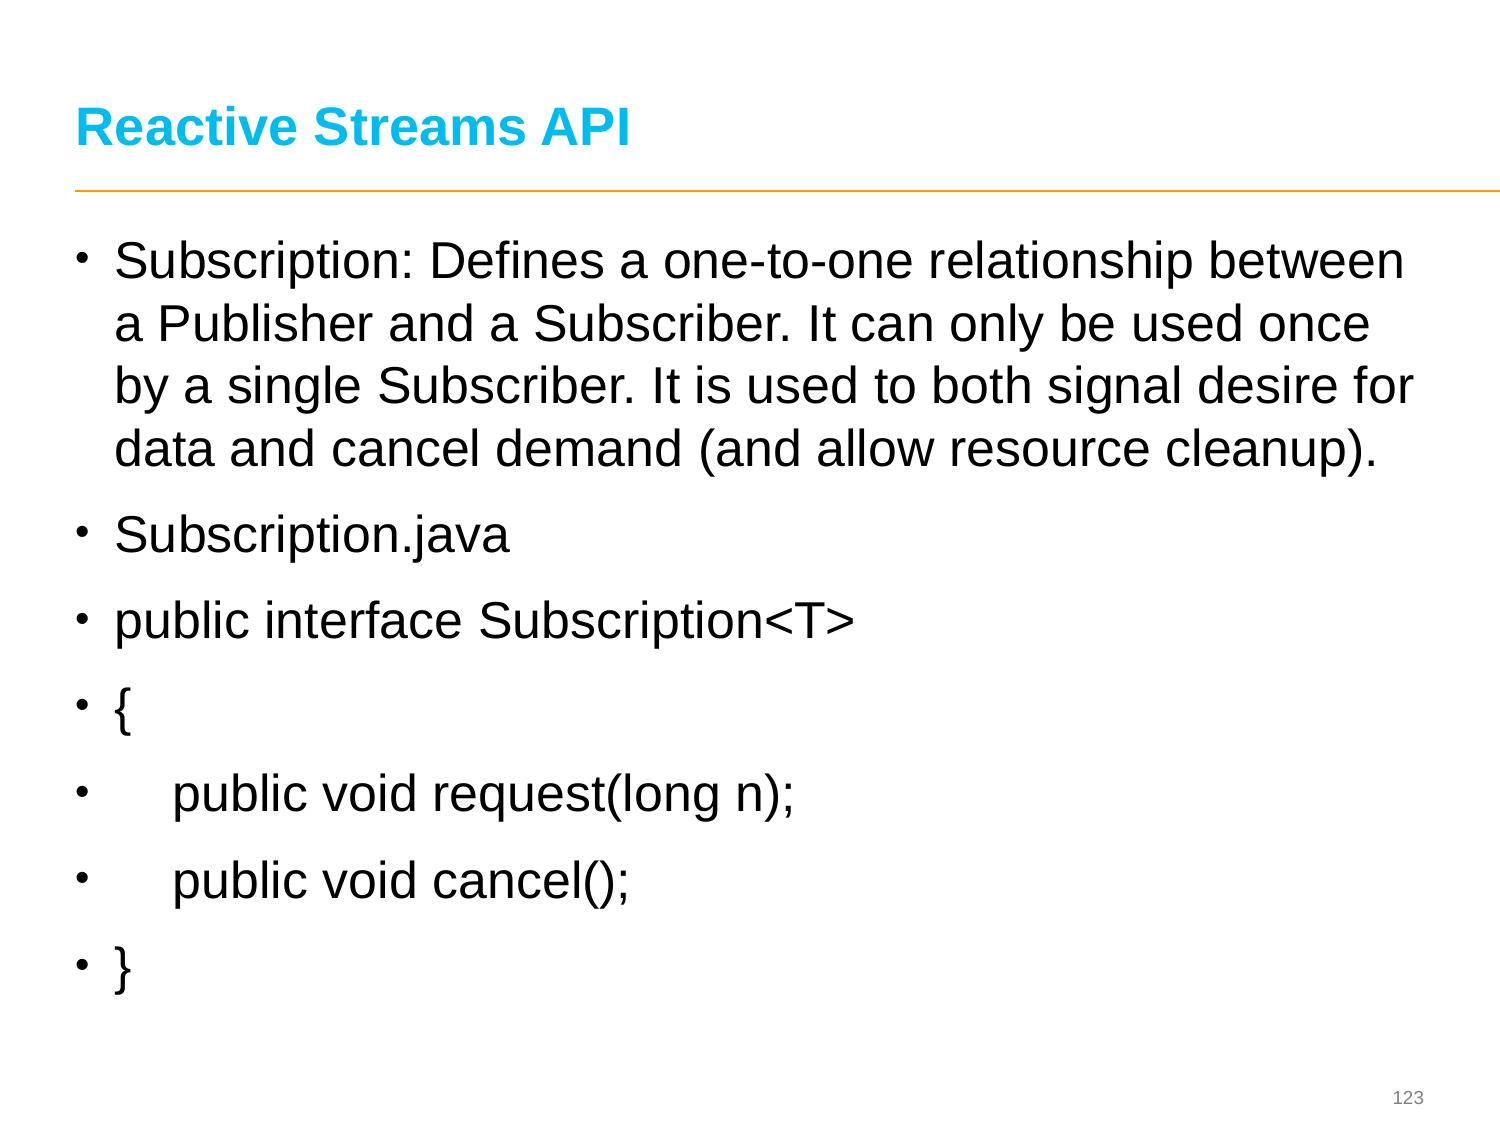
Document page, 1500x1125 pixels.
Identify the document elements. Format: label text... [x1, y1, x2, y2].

title Reactive Streams API [75, 27, 1422, 157]
list Subscription: Defines a one-to-one relationship between a Publisher and a Subscriber. It can only be used once by a single Subscriber. It is used to both signal desire for data and cancel demand (and allow resource cleanup). Subscription.java public interface Subscription<T> { public void request(long n); public void cancel(); } [75, 226, 1425, 1018]
